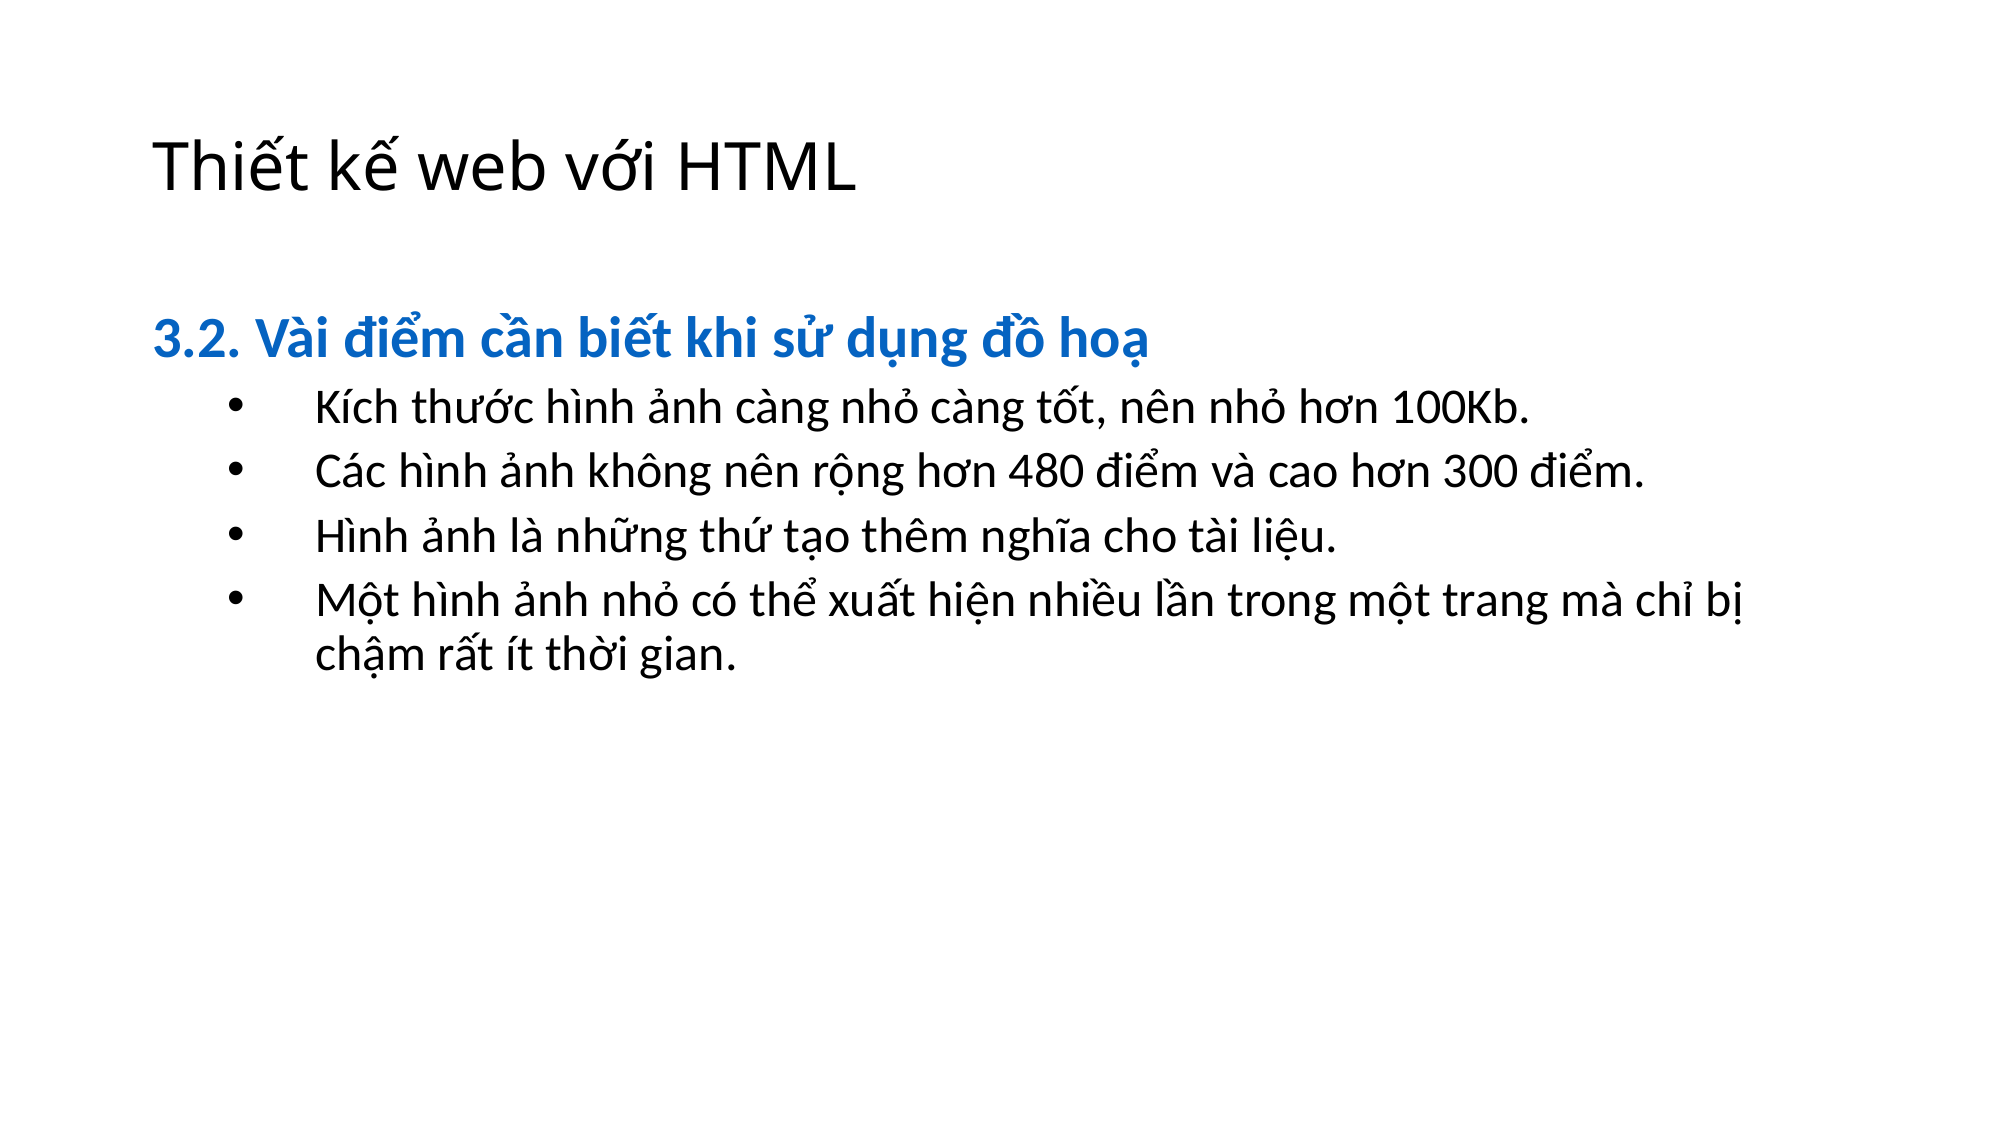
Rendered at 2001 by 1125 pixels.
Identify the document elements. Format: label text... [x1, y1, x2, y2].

list 3.2. Vài điểm cần biết khi sử dụng đồ hoạ Kích thước hình ảnh càng nhỏ càng tốt, nên nhỏ hơn 100Kb. Các hình ảnh không nên rộng hơn 480 điểm và cao hơn 300 điểm. Hình ảnh là những thứ tạo thêm nghĩa cho tài liệu. Một hình ảnh nhỏ có thể xuất hiện nhiều lần trong một trang mà chỉ bị chậm rất ít thời gian. [137, 299, 1863, 1014]
title Thiết kế web với HTML [137, 59, 1863, 278]
